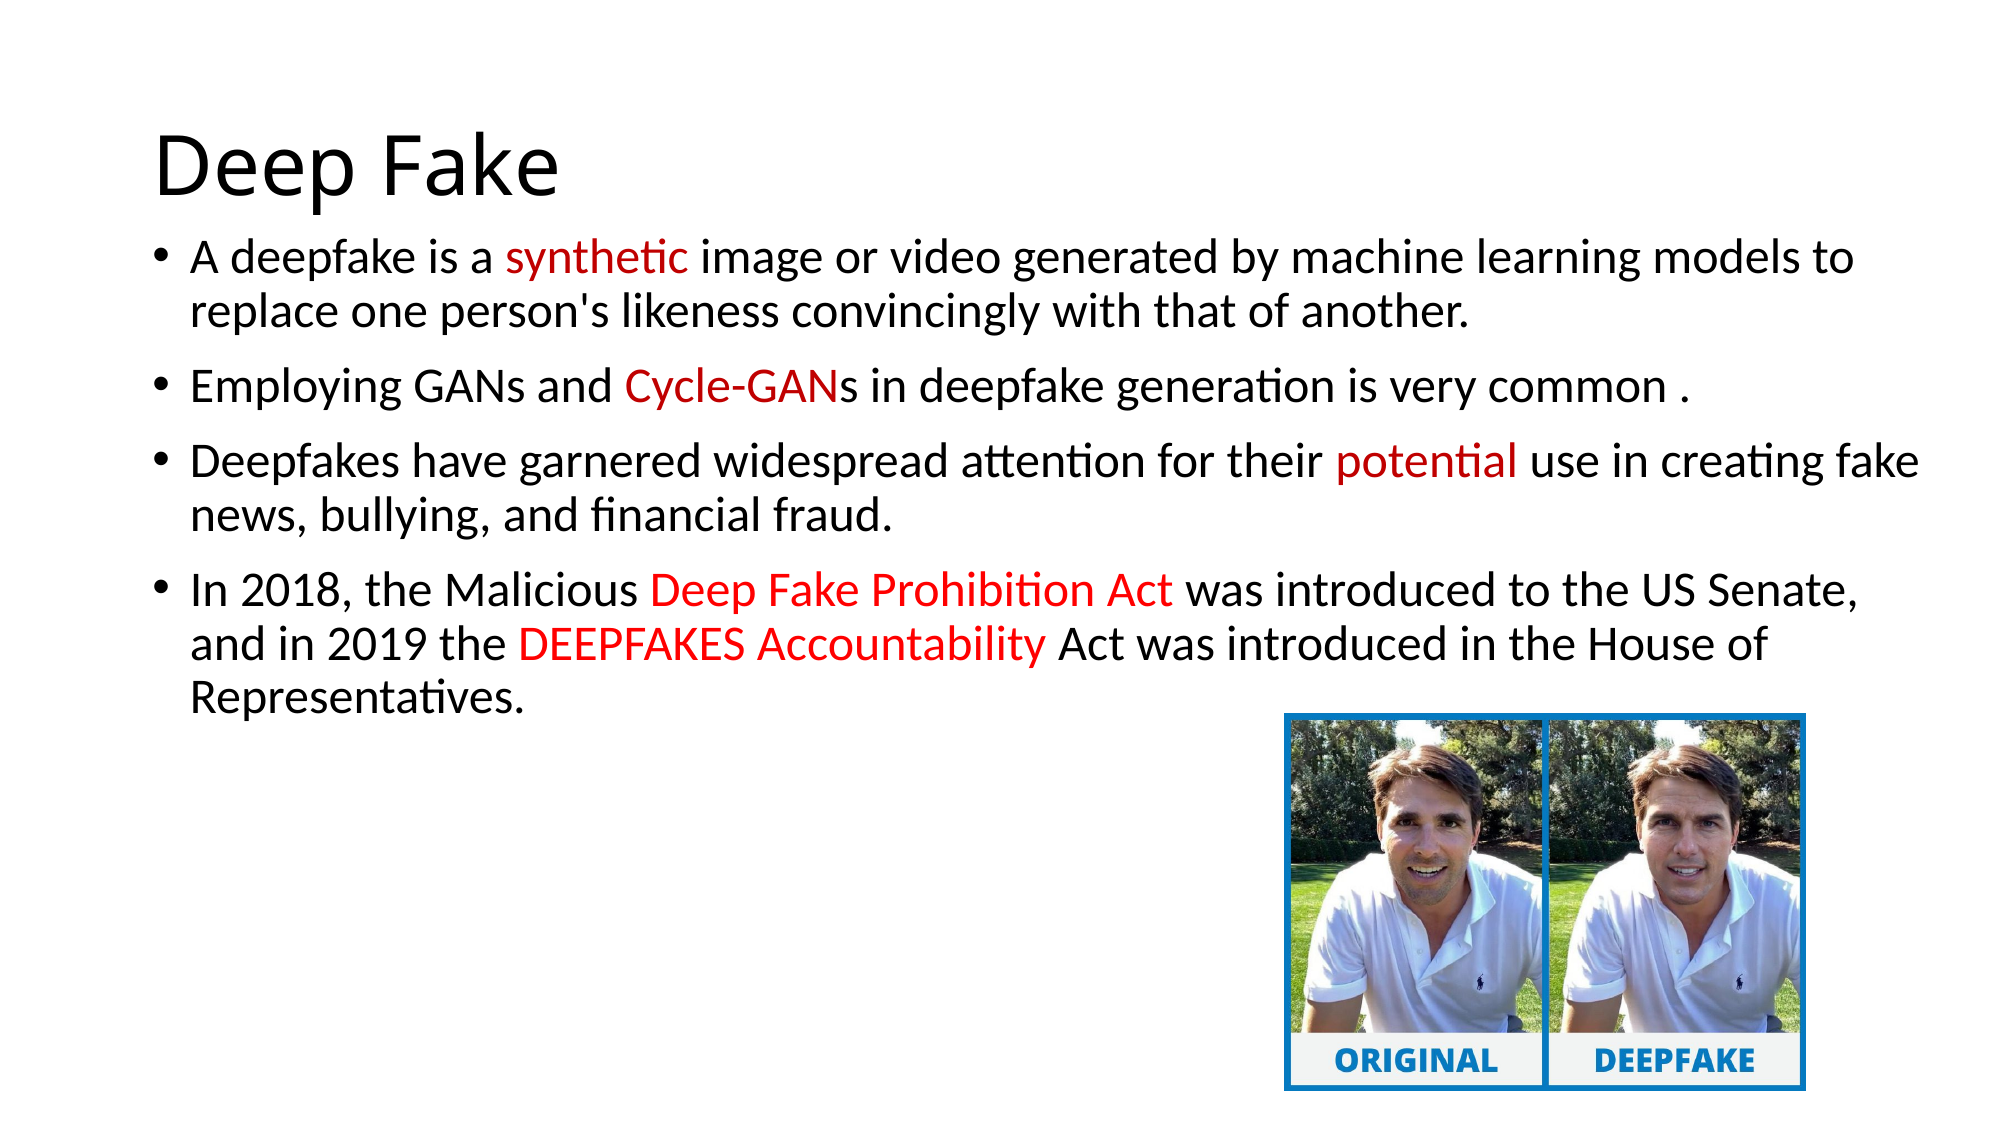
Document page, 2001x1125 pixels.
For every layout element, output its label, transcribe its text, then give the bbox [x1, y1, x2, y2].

list A deepfake is a synthetic image or video generated by machine learning models to replace one person's likeness convincingly with that of another. Employing GANs and Cycle-GANs in deepfake generation is very common . Deepfakes have garnered widespread attention for their potential use in creating fake news, bullying, and financial fraud. In 2018, the Malicious Deep Fake Prohibition Act was introduced to the US Senate, and in 2019 the DEEPFAKES Accountability Act was introduced in the House of Representatives. [137, 222, 1944, 937]
title Deep Fake [137, 59, 1863, 222]
picture [1284, 713, 1806, 1091]
